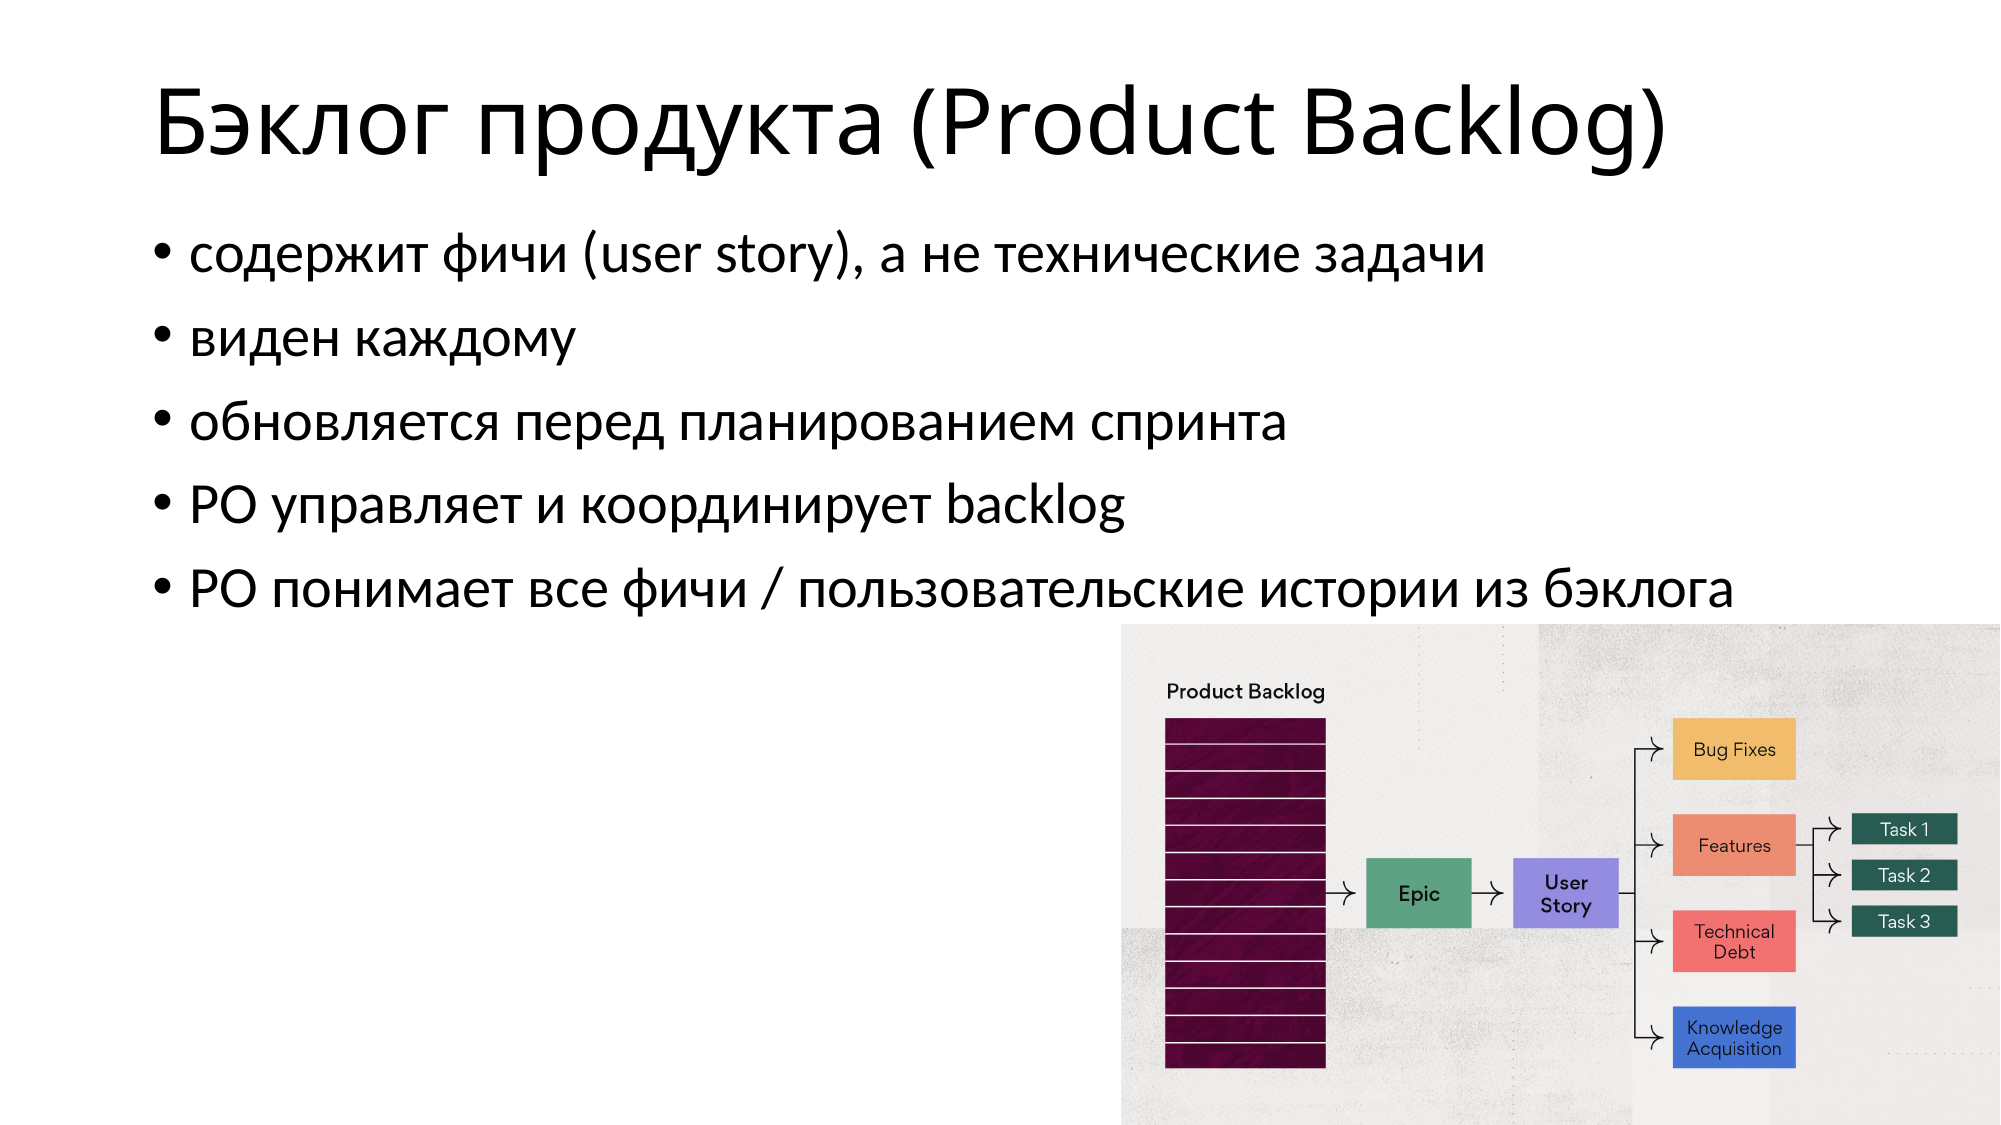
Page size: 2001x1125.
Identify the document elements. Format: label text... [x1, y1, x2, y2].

list содержит фичи (user story), а не технические задачи виден каждому обновляется перед планированием спринта PO управляет и координирует backlog PO понимает все фичи / пользовательские истории из бэклога [137, 214, 1863, 1014]
title Бэклог продукта (Product Backlog) [137, 59, 1863, 191]
picture [1121, 624, 2000, 1125]
